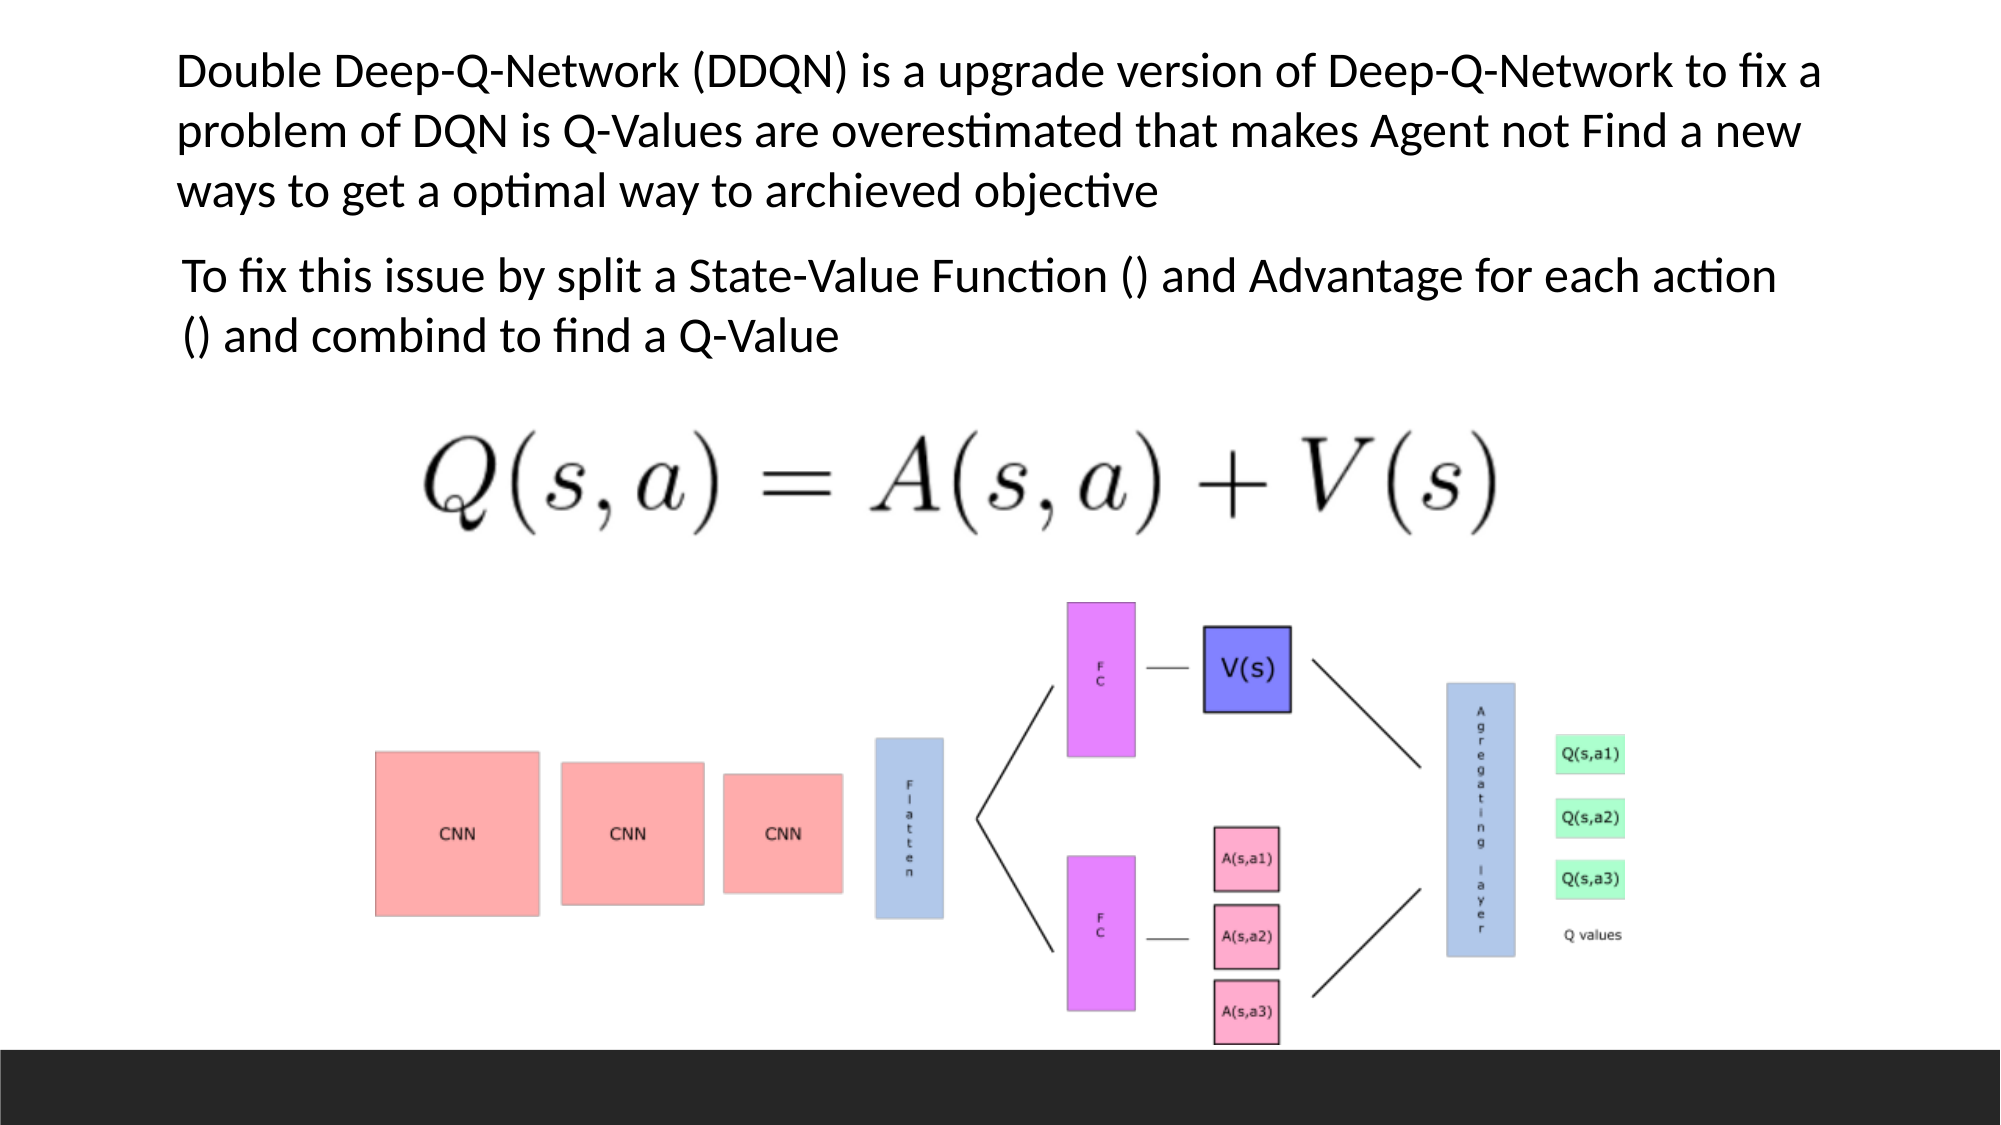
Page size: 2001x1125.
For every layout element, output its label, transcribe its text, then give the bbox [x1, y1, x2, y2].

text_box Double Deep-Q-Network (DDQN) is a upgrade version of Deep-Q-Network to fix a problem of DQN is Q-Values are overestimated that makes Agent not Find a new ways to get a optimal way to archieved objective [161, 30, 1839, 225]
picture [374, 601, 1626, 1045]
picture [374, 396, 1626, 563]
